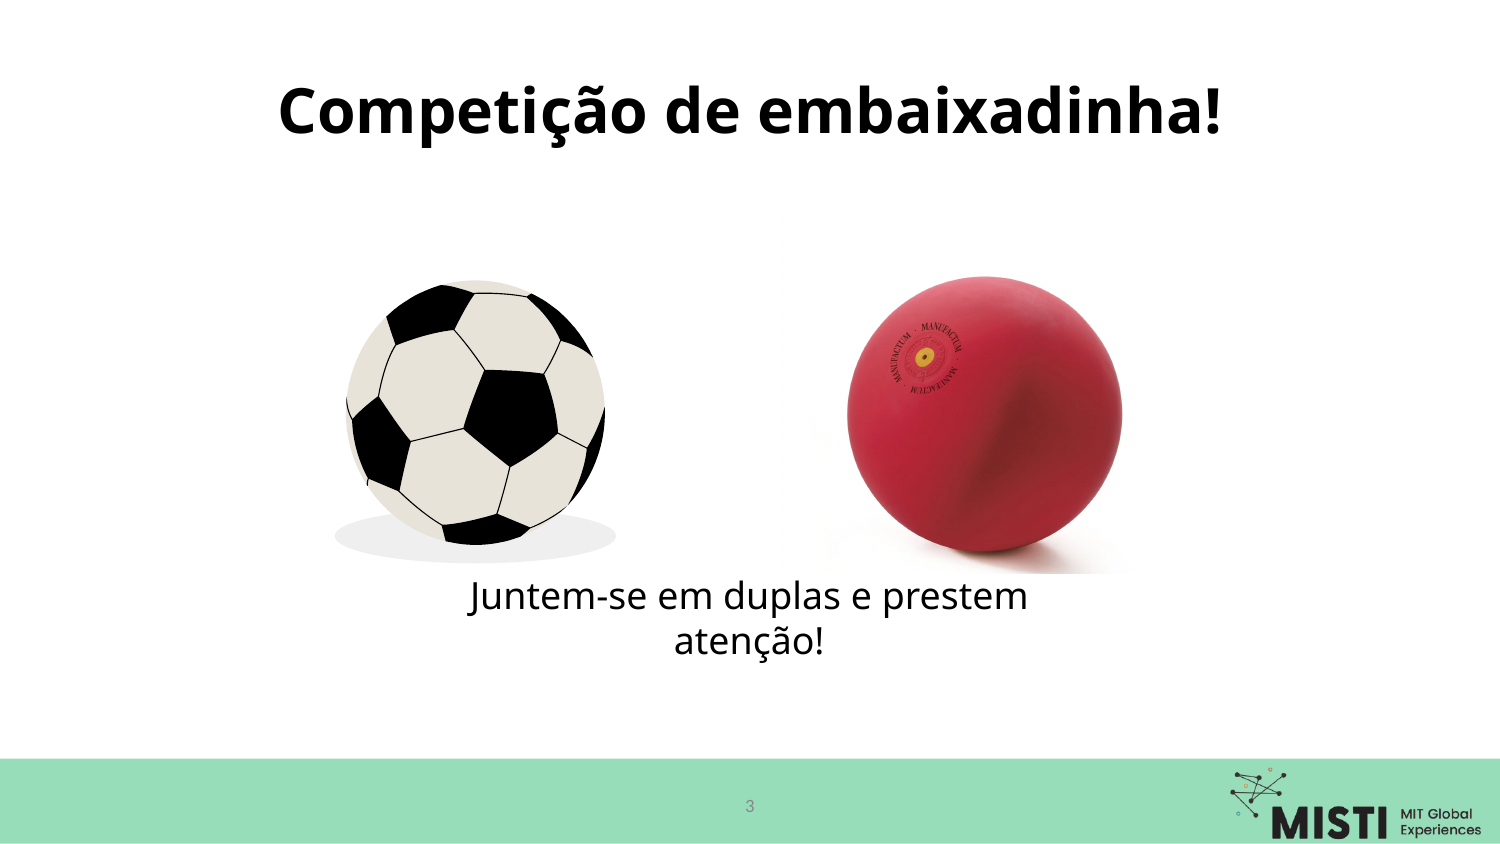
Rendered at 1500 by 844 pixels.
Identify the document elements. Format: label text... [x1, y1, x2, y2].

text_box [327, 280, 624, 564]
slide_number 3 [581, 782, 919, 827]
text_box [0, 758, 1213, 844]
text_box Competição de embaixadinha! [116, 88, 1383, 156]
picture [1215, 758, 1500, 844]
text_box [434, 589, 1065, 729]
picture [780, 214, 1187, 575]
